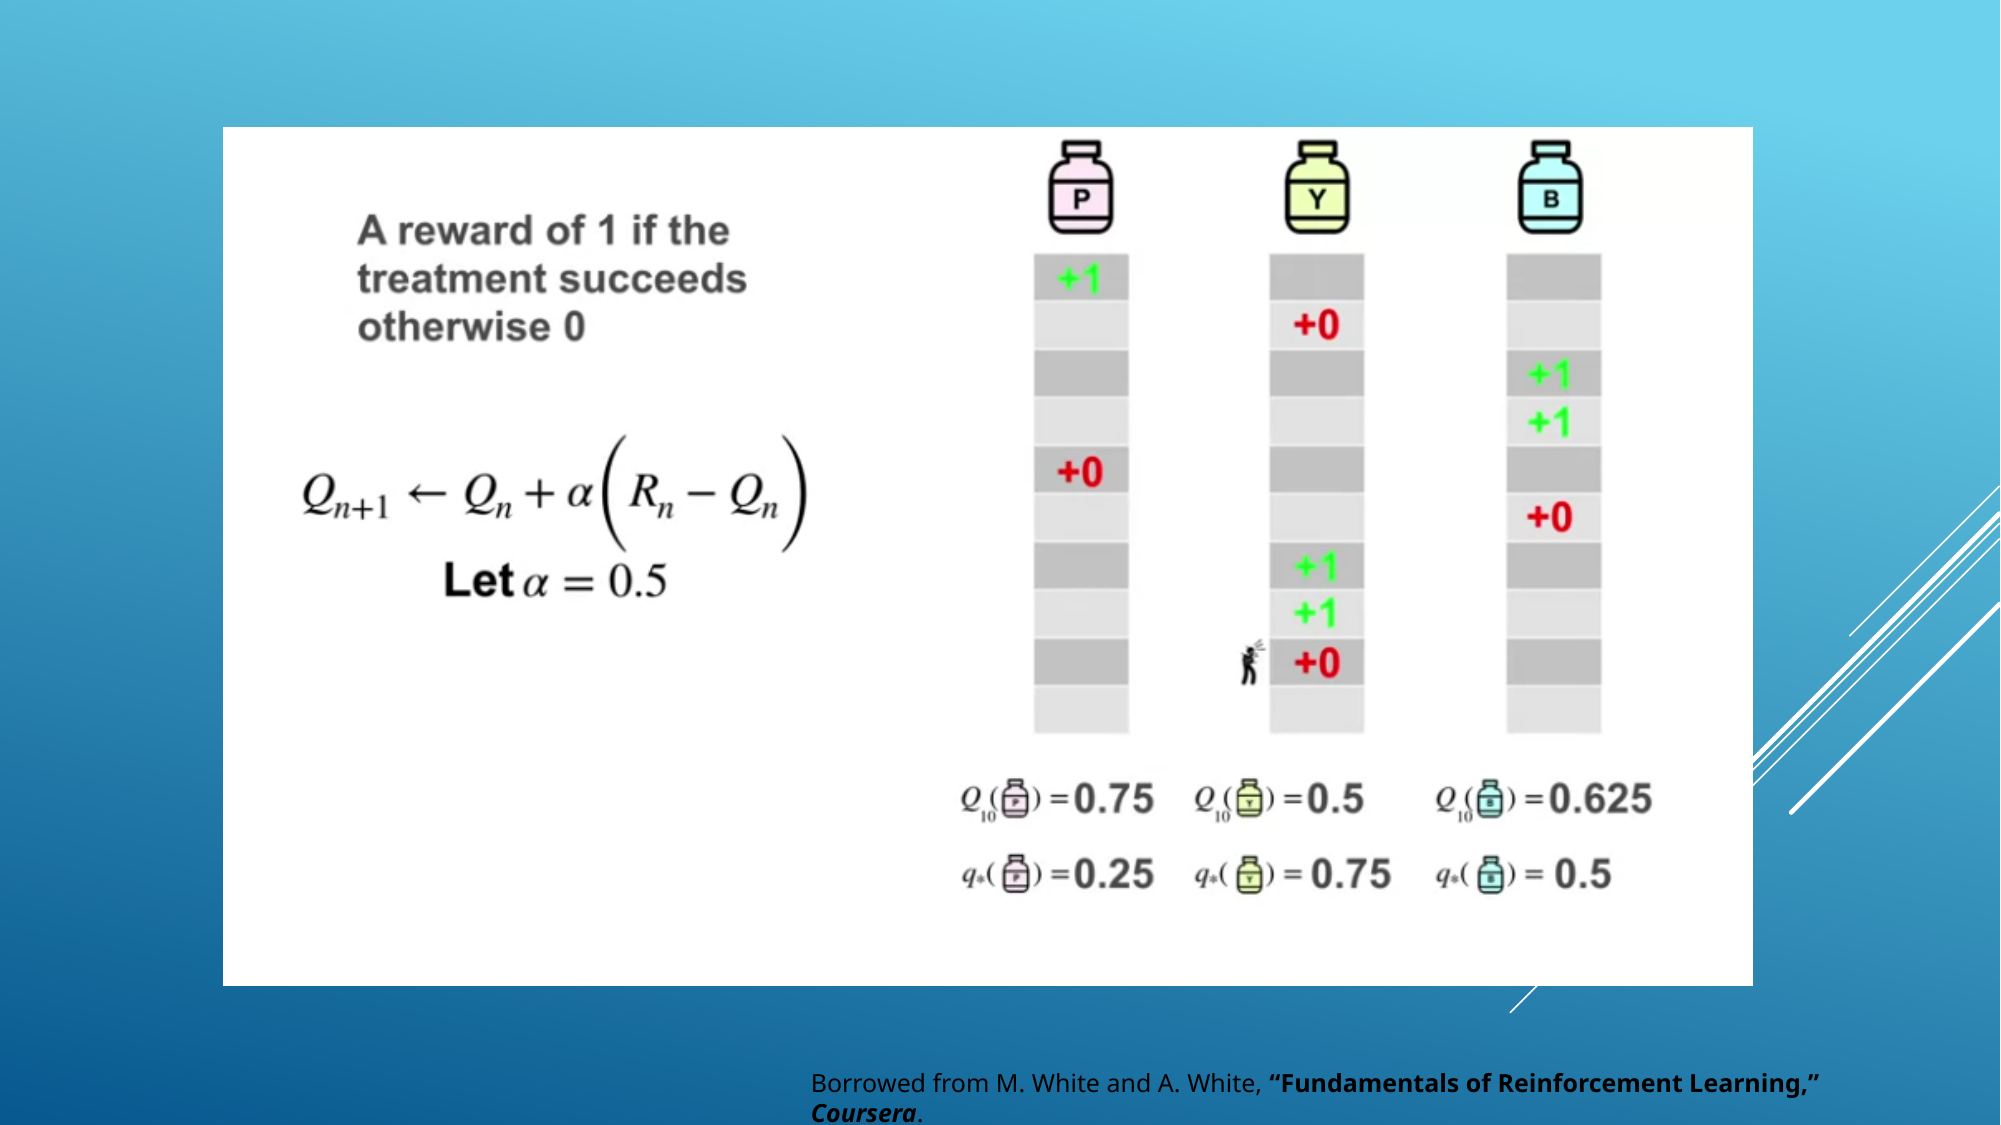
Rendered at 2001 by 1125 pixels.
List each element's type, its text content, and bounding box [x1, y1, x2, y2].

text_box Borrowed from M. White and A. White, “Fundamentals of Reinforcement Learning,” Coursera. [796, 1060, 1950, 1125]
picture [223, 126, 1753, 986]
